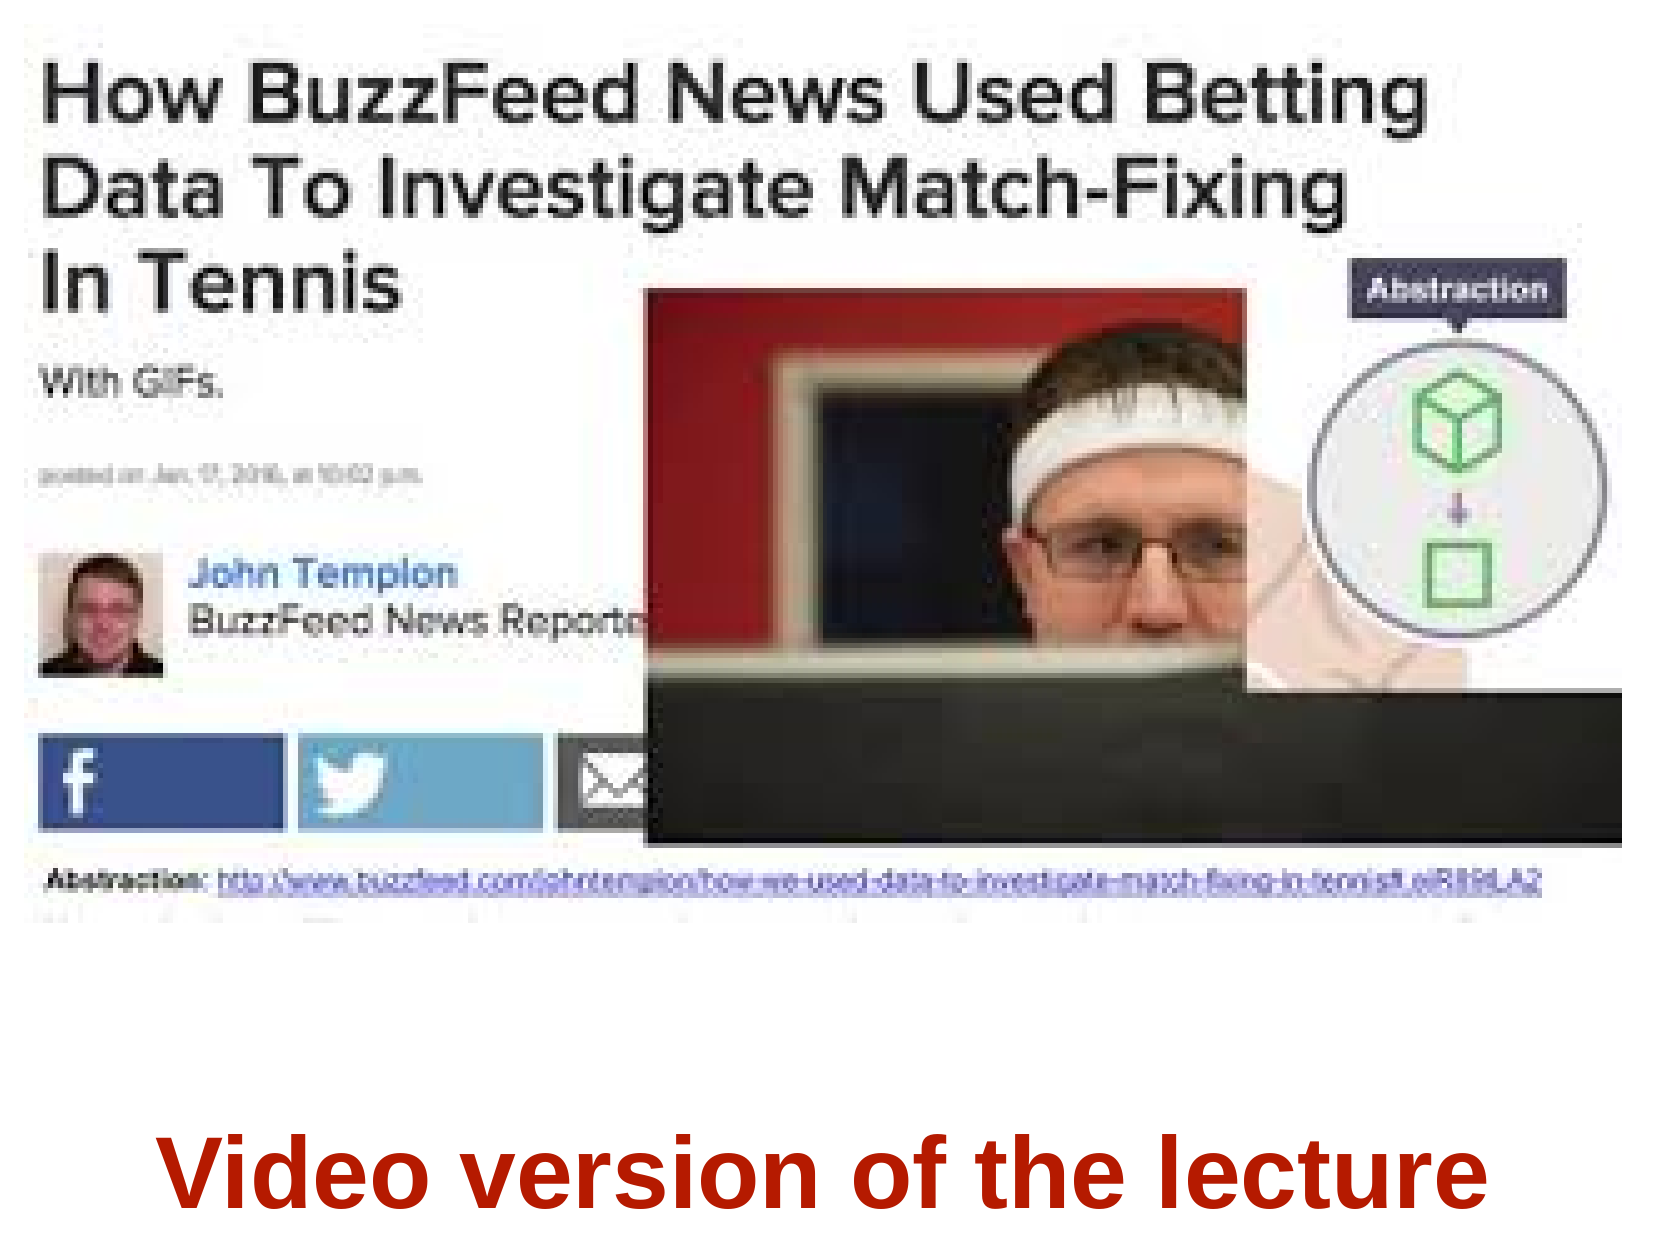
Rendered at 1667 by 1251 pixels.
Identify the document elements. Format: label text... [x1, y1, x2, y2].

text_box Video version of the lecture [24, 1115, 1622, 1250]
picture [24, 24, 1622, 924]
